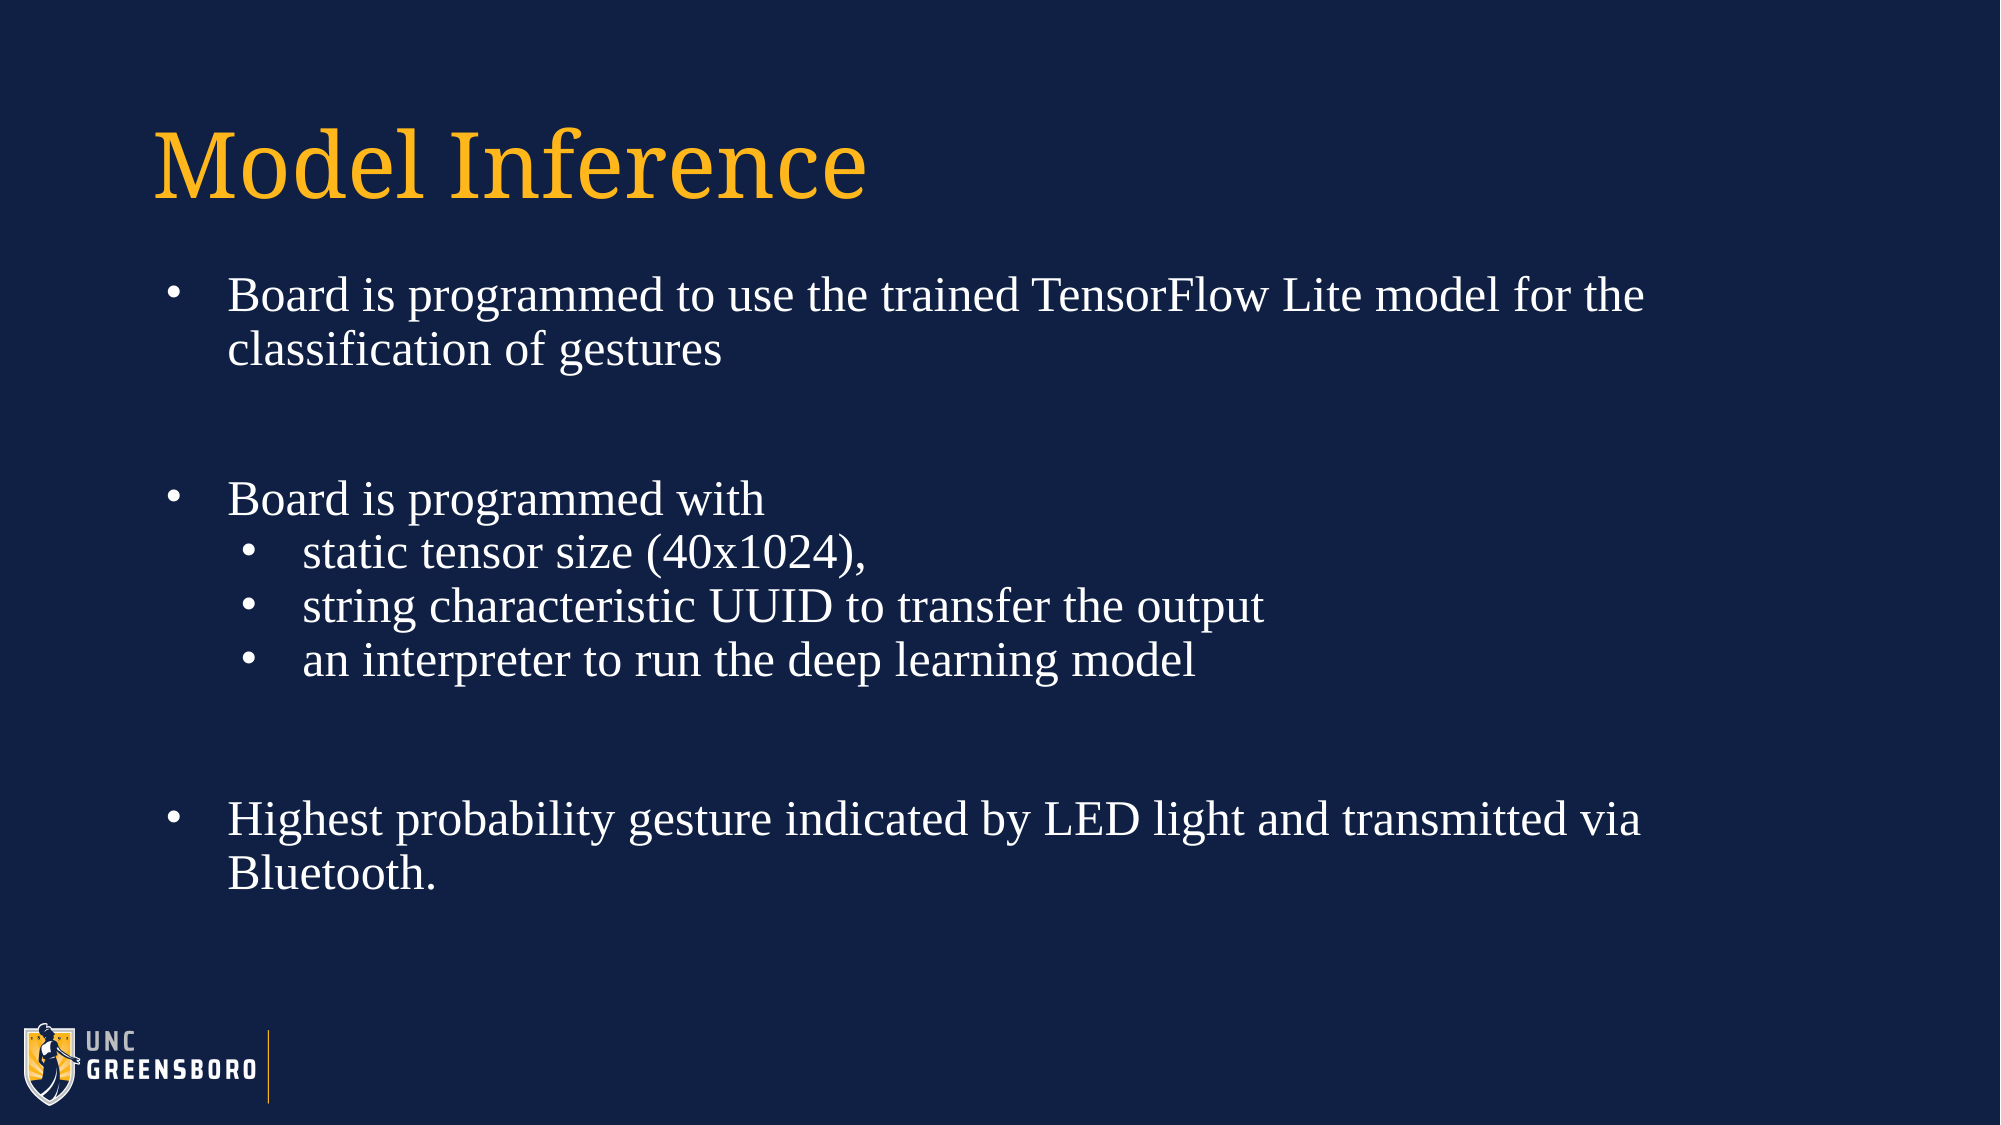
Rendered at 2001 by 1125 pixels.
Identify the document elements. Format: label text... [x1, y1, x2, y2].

list Board is programmed to use the trained TensorFlow Lite model for the classification of gestures Board is programmed with static tensor size (40x1024), string characteristic UUID to transfer the output an interpreter to run the deep learning model Highest probability gesture indicated by LED light and transmitted via Bluetooth. [137, 260, 1863, 975]
title Model Inference [137, 59, 1863, 260]
picture [24, 1023, 269, 1106]
